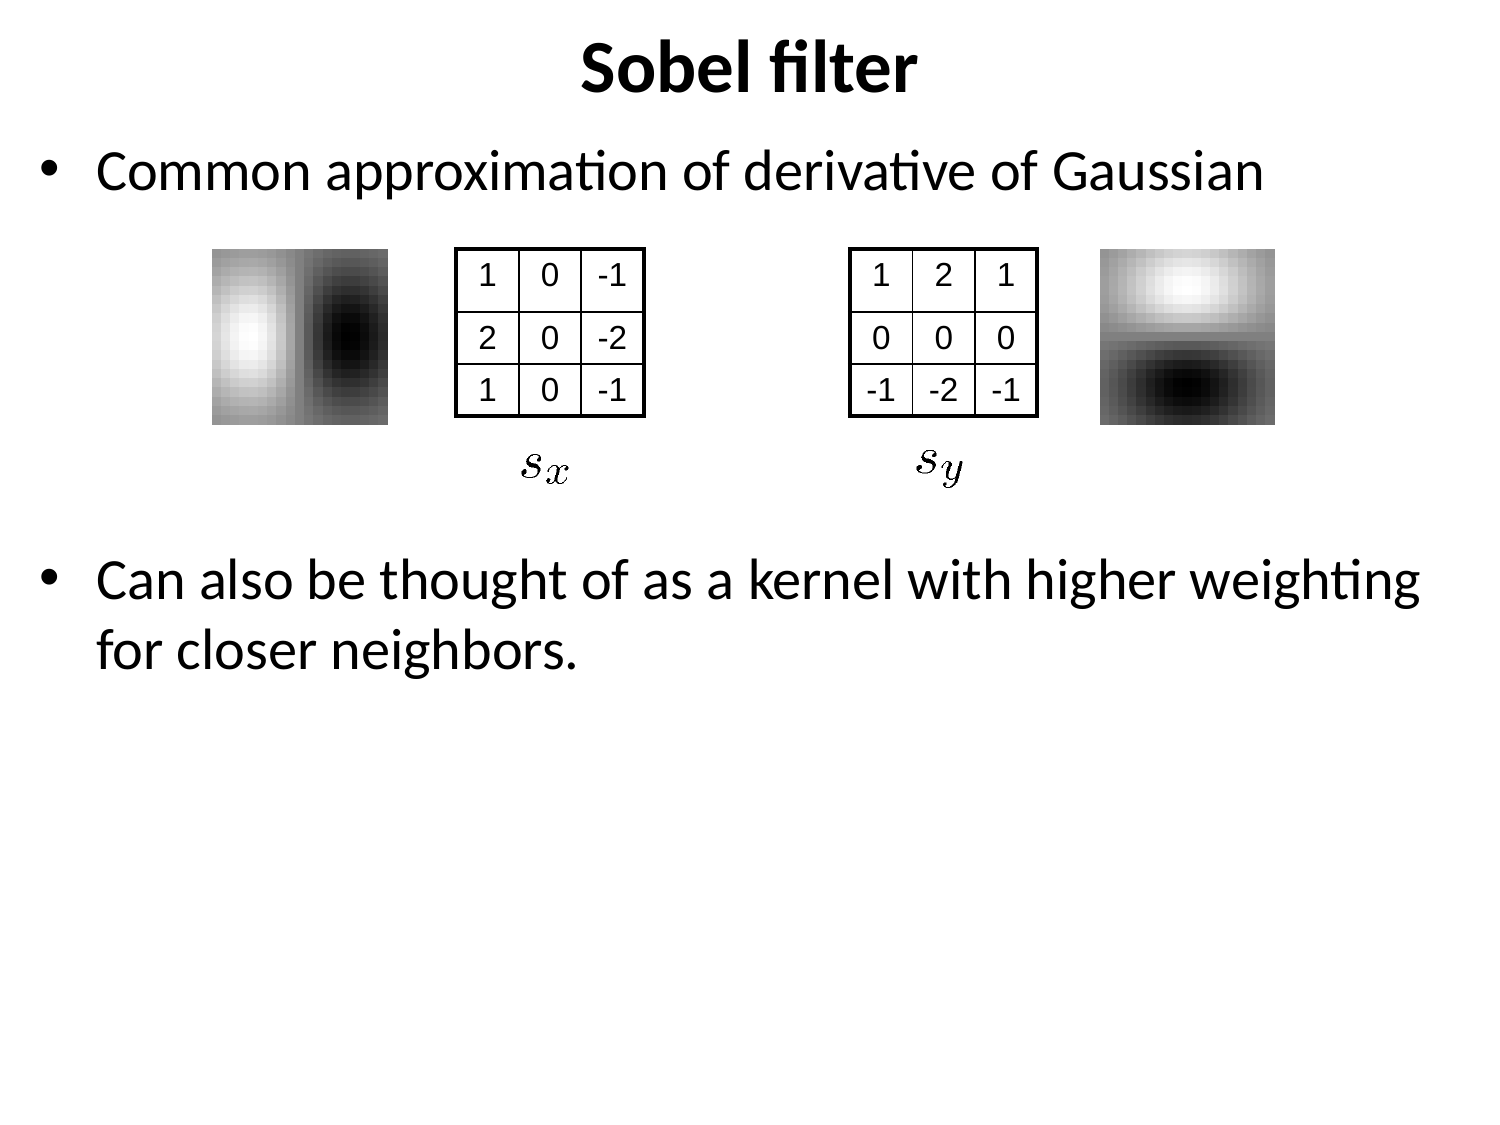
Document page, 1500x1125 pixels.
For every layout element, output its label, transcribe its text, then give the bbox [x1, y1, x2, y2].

table_header 2 [913, 251, 974, 311]
table_cell 0 [520, 313, 580, 363]
table_cell 0 [520, 365, 580, 414]
table_cell 2 [458, 313, 518, 363]
table_cell -1 [582, 365, 642, 414]
table_cell -1 [976, 365, 1035, 414]
table_header 1 [976, 251, 1035, 311]
table_cell -2 [582, 313, 642, 363]
table_cell 0 [976, 313, 1035, 363]
picture [1099, 249, 1276, 426]
list Common approximation of derivative of Gaussian Can also be thought of as a kernel with higher weighting for closer neighbors. [24, 125, 1475, 1063]
table_cell 0 [913, 313, 974, 363]
table_cell 0 [852, 313, 912, 363]
table_header 1 [852, 251, 912, 311]
table_header 1 [458, 251, 518, 311]
table_cell -1 [852, 365, 912, 414]
table_cell -2 [913, 365, 974, 414]
table_cell 1 [458, 365, 518, 414]
picture [520, 453, 570, 486]
picture [915, 450, 963, 490]
table_header 0 [520, 251, 580, 311]
picture [212, 249, 388, 426]
title Sobel filter [24, 0, 1475, 125]
table_header -1 [582, 251, 642, 311]
